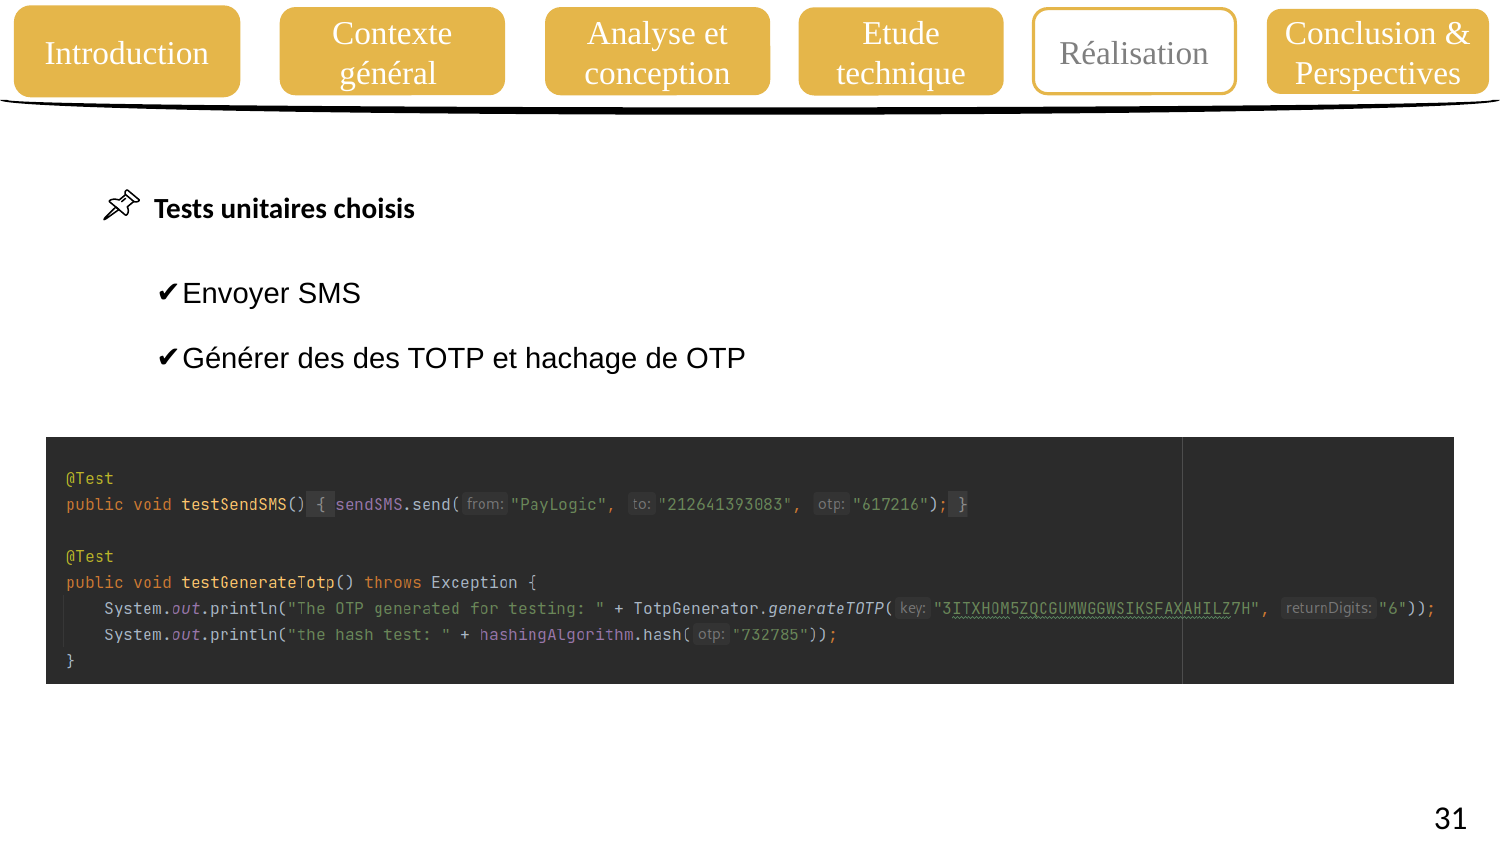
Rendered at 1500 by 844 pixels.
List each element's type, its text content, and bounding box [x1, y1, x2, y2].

text_box Etude technique [800, 8, 1003, 94]
text_box Tests unitaires choisis [139, 171, 1125, 243]
text_box Analyse et conception [546, 8, 769, 94]
text_box Contexte général [281, 8, 504, 94]
text_box [0, 99, 1500, 115]
text_box Réalisation [1033, 8, 1236, 94]
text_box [103, 189, 140, 220]
slide_number ‹#› [1132, 793, 1483, 839]
picture [46, 437, 1454, 684]
text_box Envoyer SMS Générer des des TOTP et hachage de OTP [139, 249, 772, 436]
text_box Introduction [15, 7, 239, 96]
text_box Conclusion & Perspectives [1266, 8, 1490, 94]
